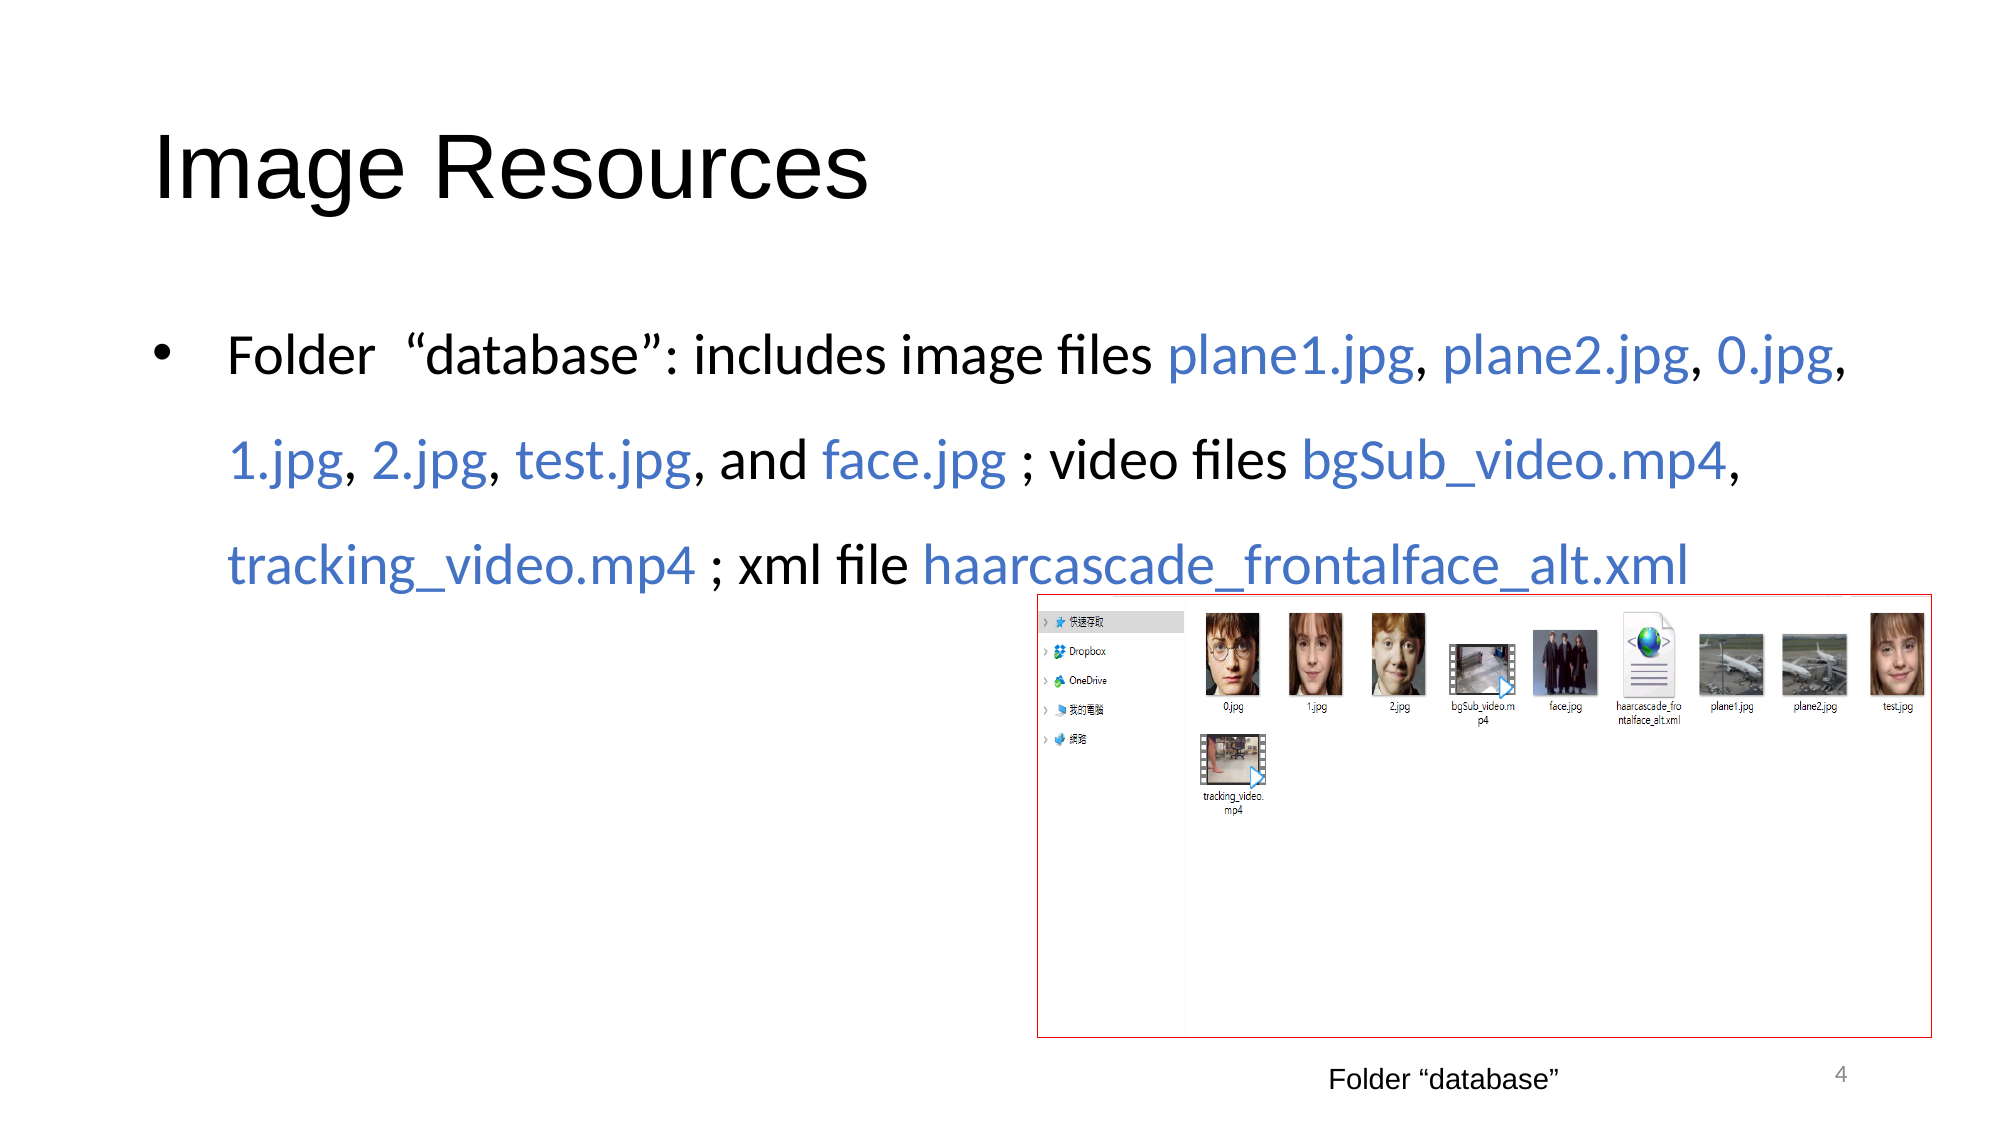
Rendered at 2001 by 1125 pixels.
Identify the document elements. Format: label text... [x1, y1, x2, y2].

title Image Resources [137, 59, 1863, 273]
text_box Folder “database” [1313, 1053, 1575, 1103]
text_box Folder “database”: includes image files plane1.jpg, plane2.jpg, 0.jpg, 1.jpg, 2.jpg, test.jpg, and face.jpg ; video files bgSub_video.mp4, tracking_video.mp4 ; xml file haarcascade_frontalface_alt.xml [137, 273, 1958, 988]
picture [1037, 594, 1933, 1038]
slide_number 4 [1412, 1046, 1863, 1103]
